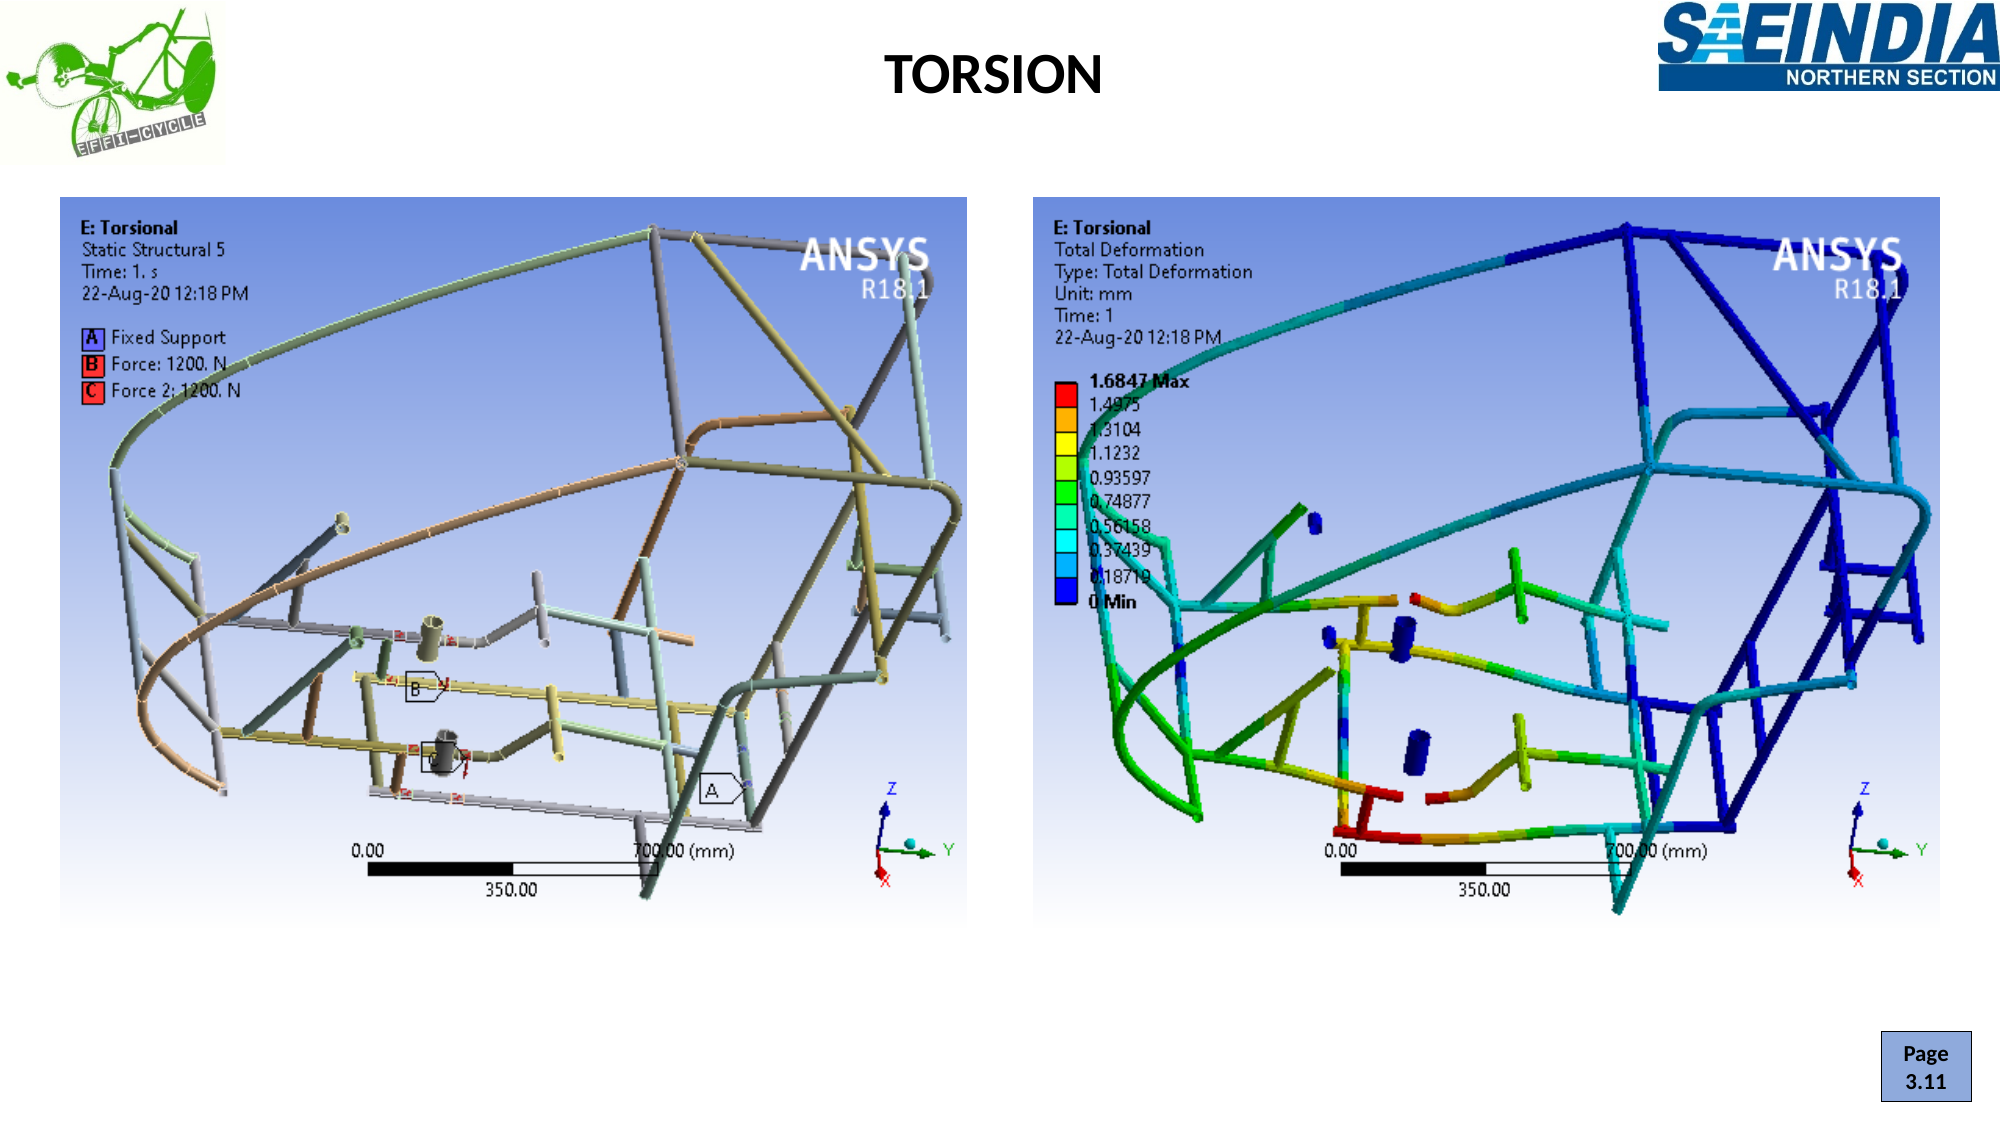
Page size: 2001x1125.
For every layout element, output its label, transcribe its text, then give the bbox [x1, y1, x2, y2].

picture [0, 1, 226, 165]
picture [1033, 197, 1940, 928]
text_box TORSION [372, 18, 1616, 131]
text_box Page 3.11 [1881, 1031, 1972, 1102]
picture [60, 197, 967, 928]
picture [1658, 1, 2000, 91]
